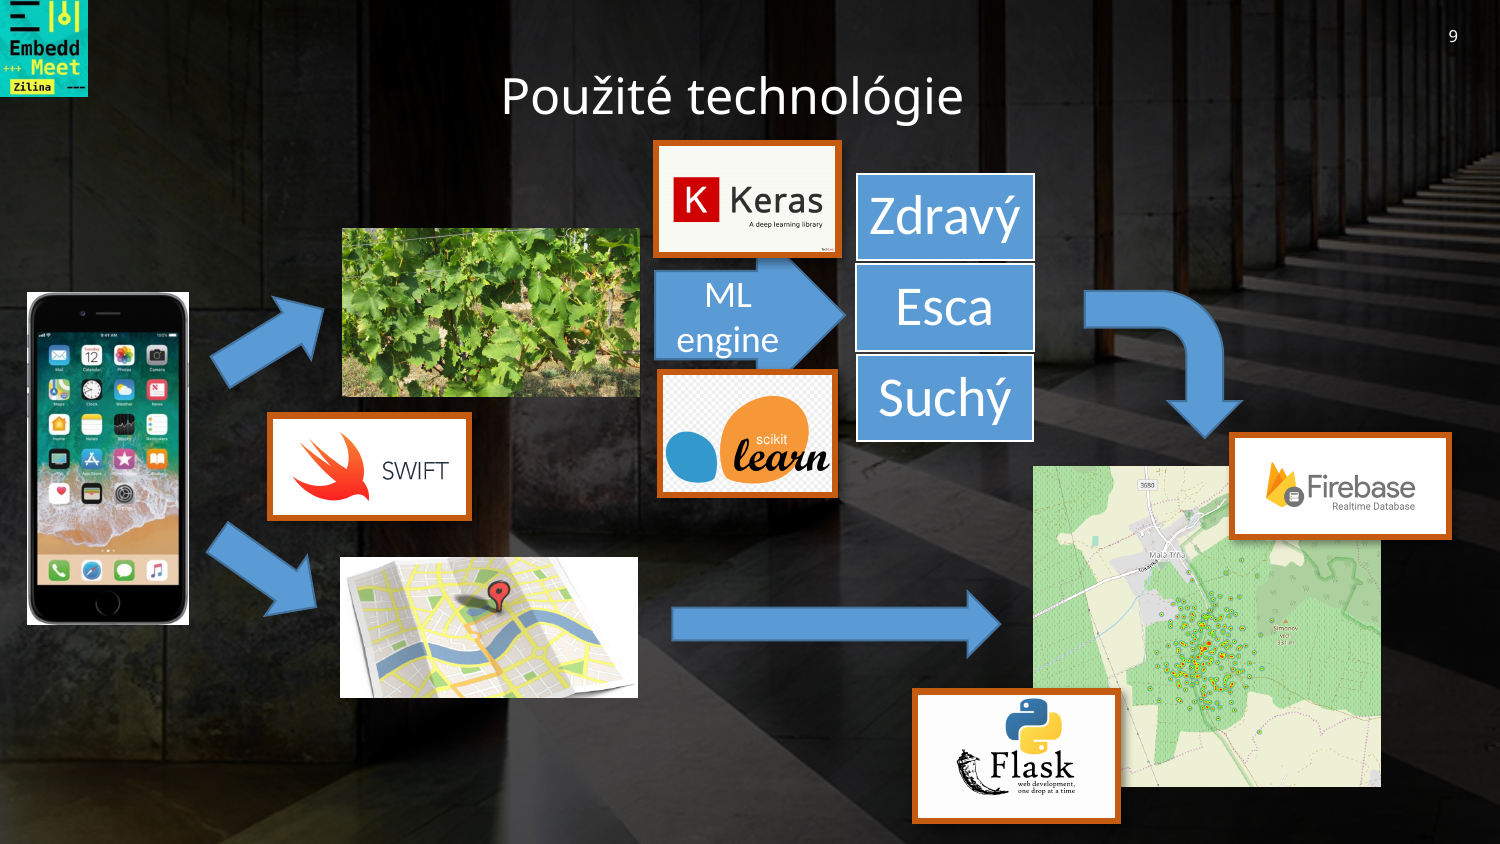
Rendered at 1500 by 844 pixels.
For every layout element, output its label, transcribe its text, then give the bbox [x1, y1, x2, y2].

text_box [205, 520, 318, 618]
text_box ML engine [654, 269, 809, 367]
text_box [809, 173, 1082, 442]
picture [0, 0, 1500, 844]
text_box [671, 588, 1002, 660]
title Použité technológie [98, 56, 1367, 149]
text_box [1083, 289, 1244, 440]
text_box [209, 295, 325, 390]
